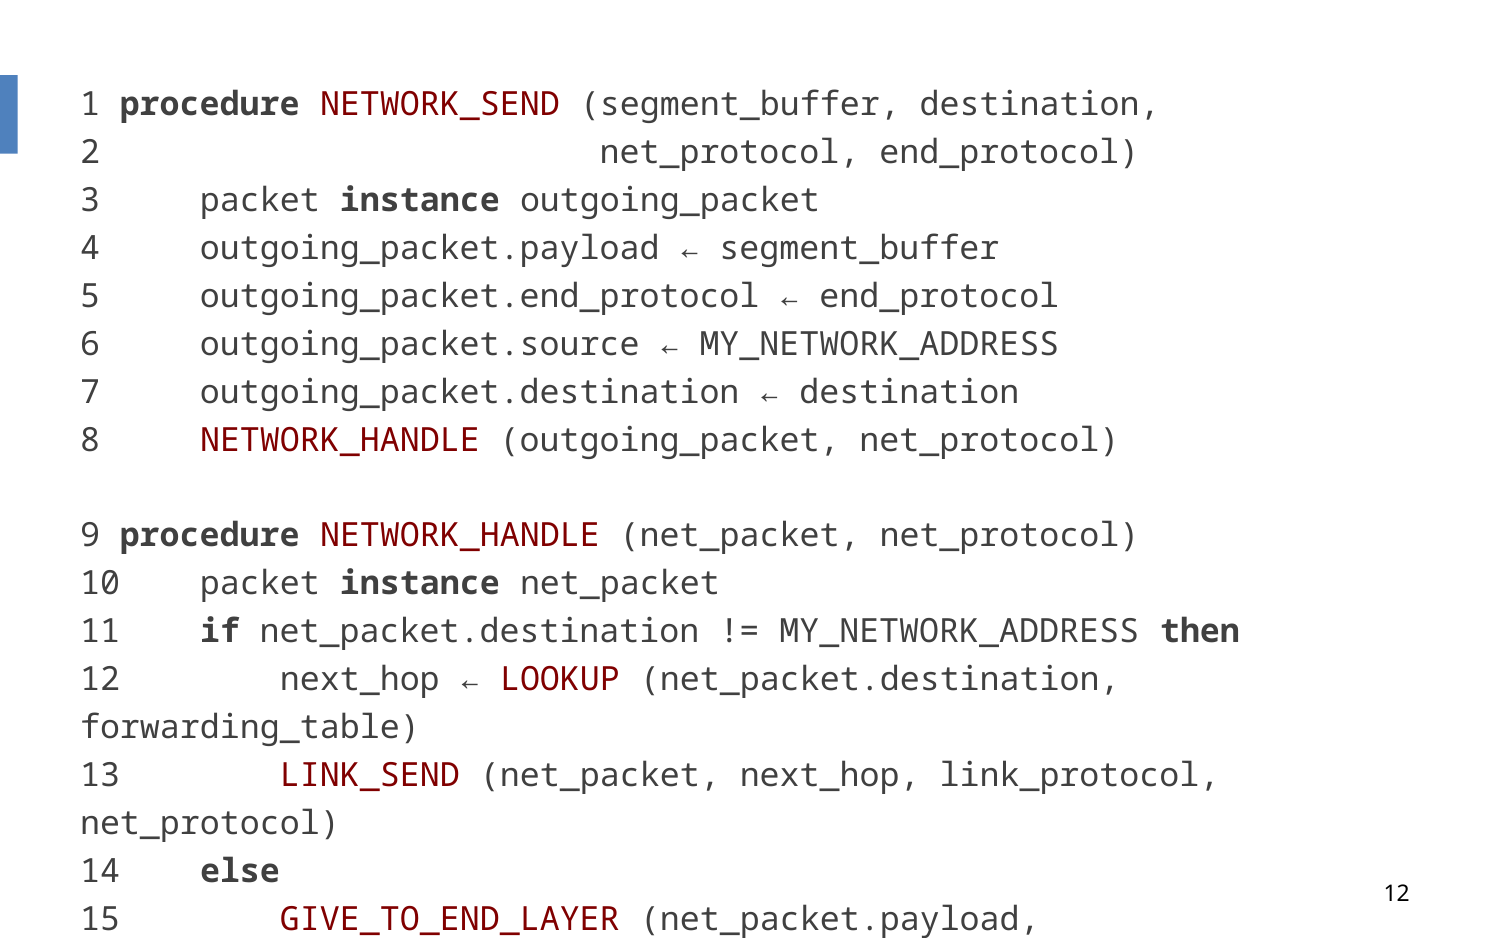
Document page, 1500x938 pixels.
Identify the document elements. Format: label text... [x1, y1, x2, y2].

list 1 procedure NETWORK_SEND (segment_buffer, destination, 2 net_protocol, end_protocol) 3 packet instance outgoing_packet 4 outgoing_packet.payload ← segment_buffer 5 outgoing_packet.end_protocol ← end_protocol 6 outgoing_packet.source ← MY_NETWORK_ADDRESS 7 outgoing_packet.destination ← destination 8 NETWORK_HANDLE (outgoing_packet, net_protocol) 9 procedure NETWORK_HANDLE (net_packet, net_protocol) 10 packet instance net_packet 11 if net_packet.destination != MY_NETWORK_ADDRESS then 12 next_hop ← LOOKUP (net_packet.destination, forwarding_table) 13 LINK_SEND (net_packet, next_hop, link_protocol, net_protocol) 14 else 15 GIVE_TO_END_LAYER (net_packet.payload, 16 net_packet.end_protocol, net_packet.source) [64, 67, 1471, 919]
slide_number 12 [1074, 868, 1425, 919]
